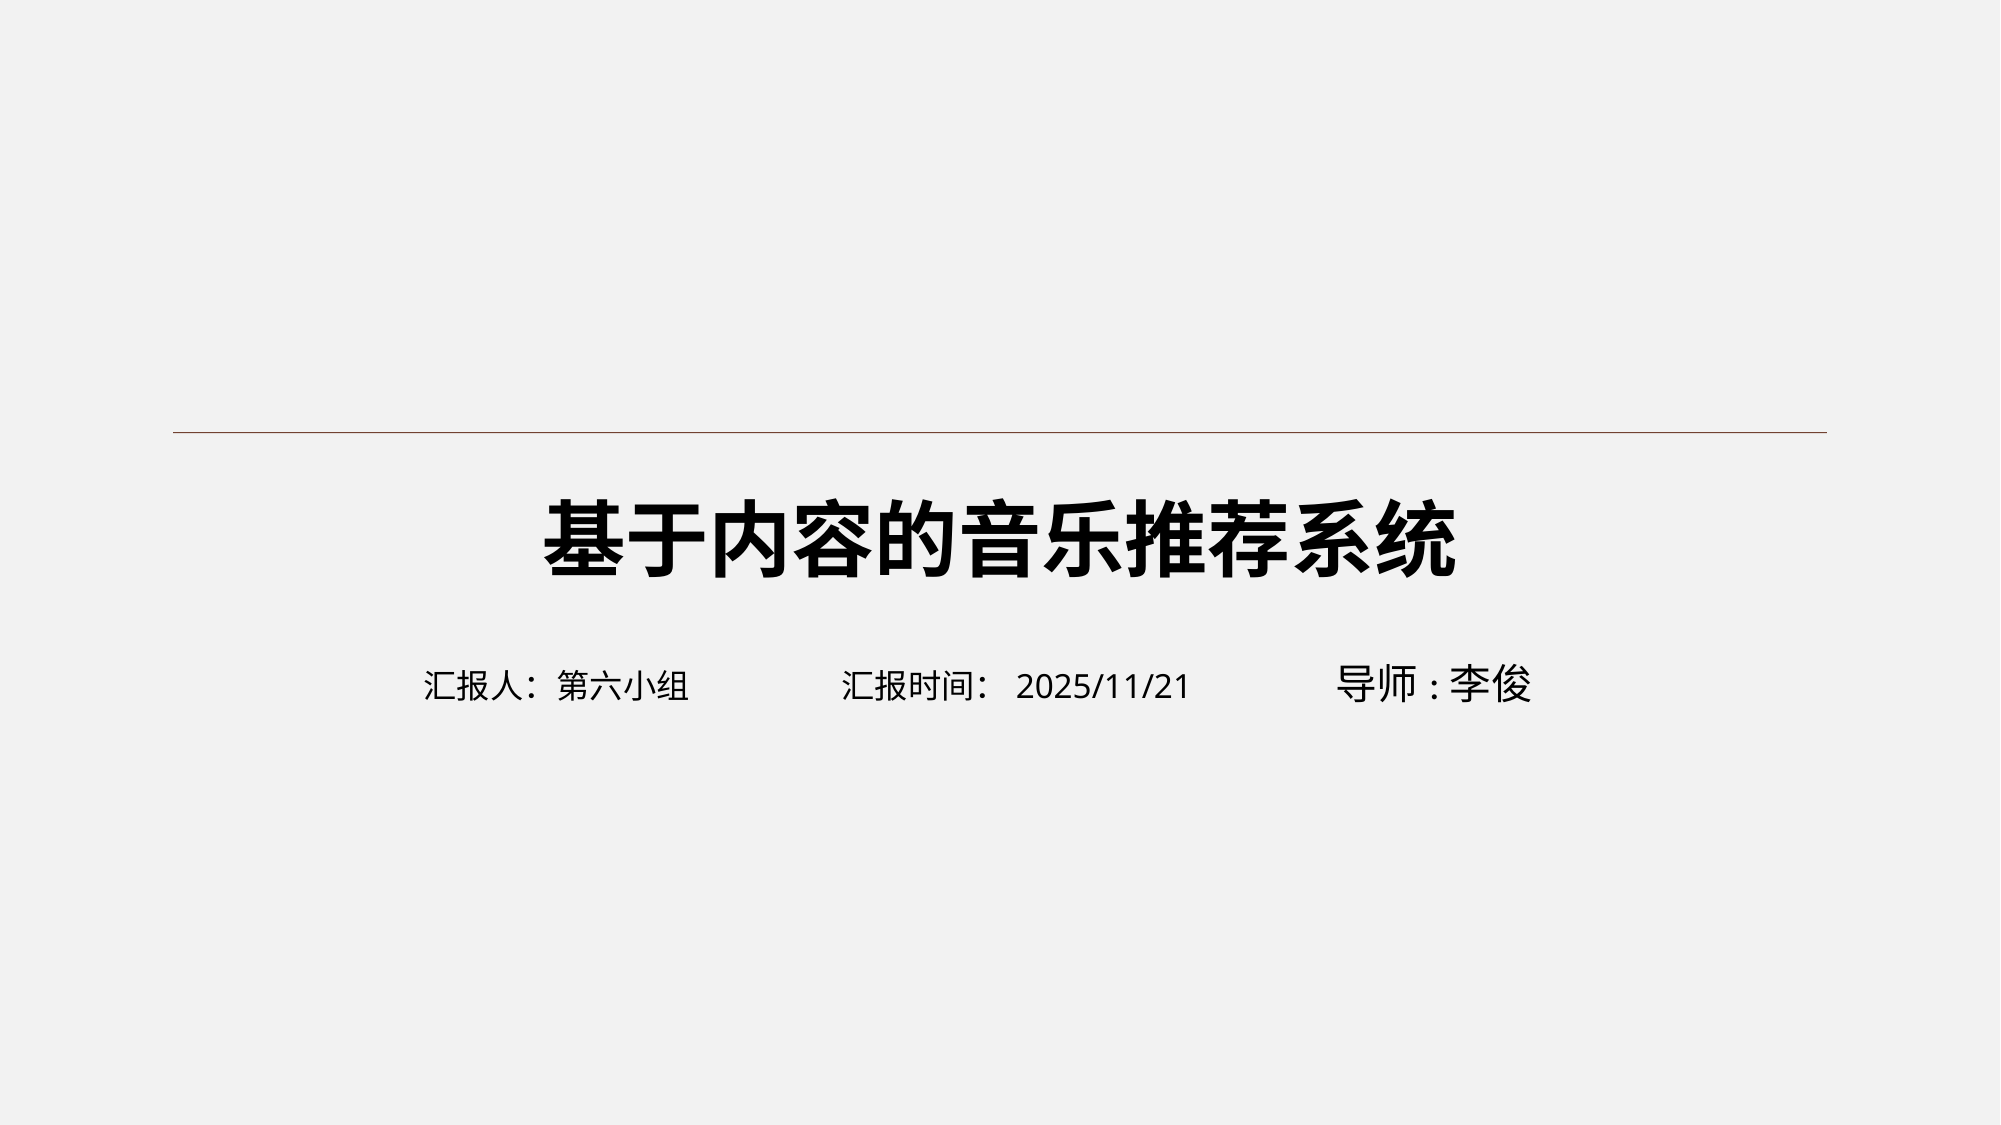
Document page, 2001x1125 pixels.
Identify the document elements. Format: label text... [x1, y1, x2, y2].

text_box 导师:李俊 [1320, 650, 1549, 716]
text_box 汇报时间：2025/11/21 [764, 658, 1270, 709]
text_box 汇报人：第六小组 [362, 657, 751, 709]
text_box 基于内容的音乐推荐系统 [286, 479, 1714, 596]
